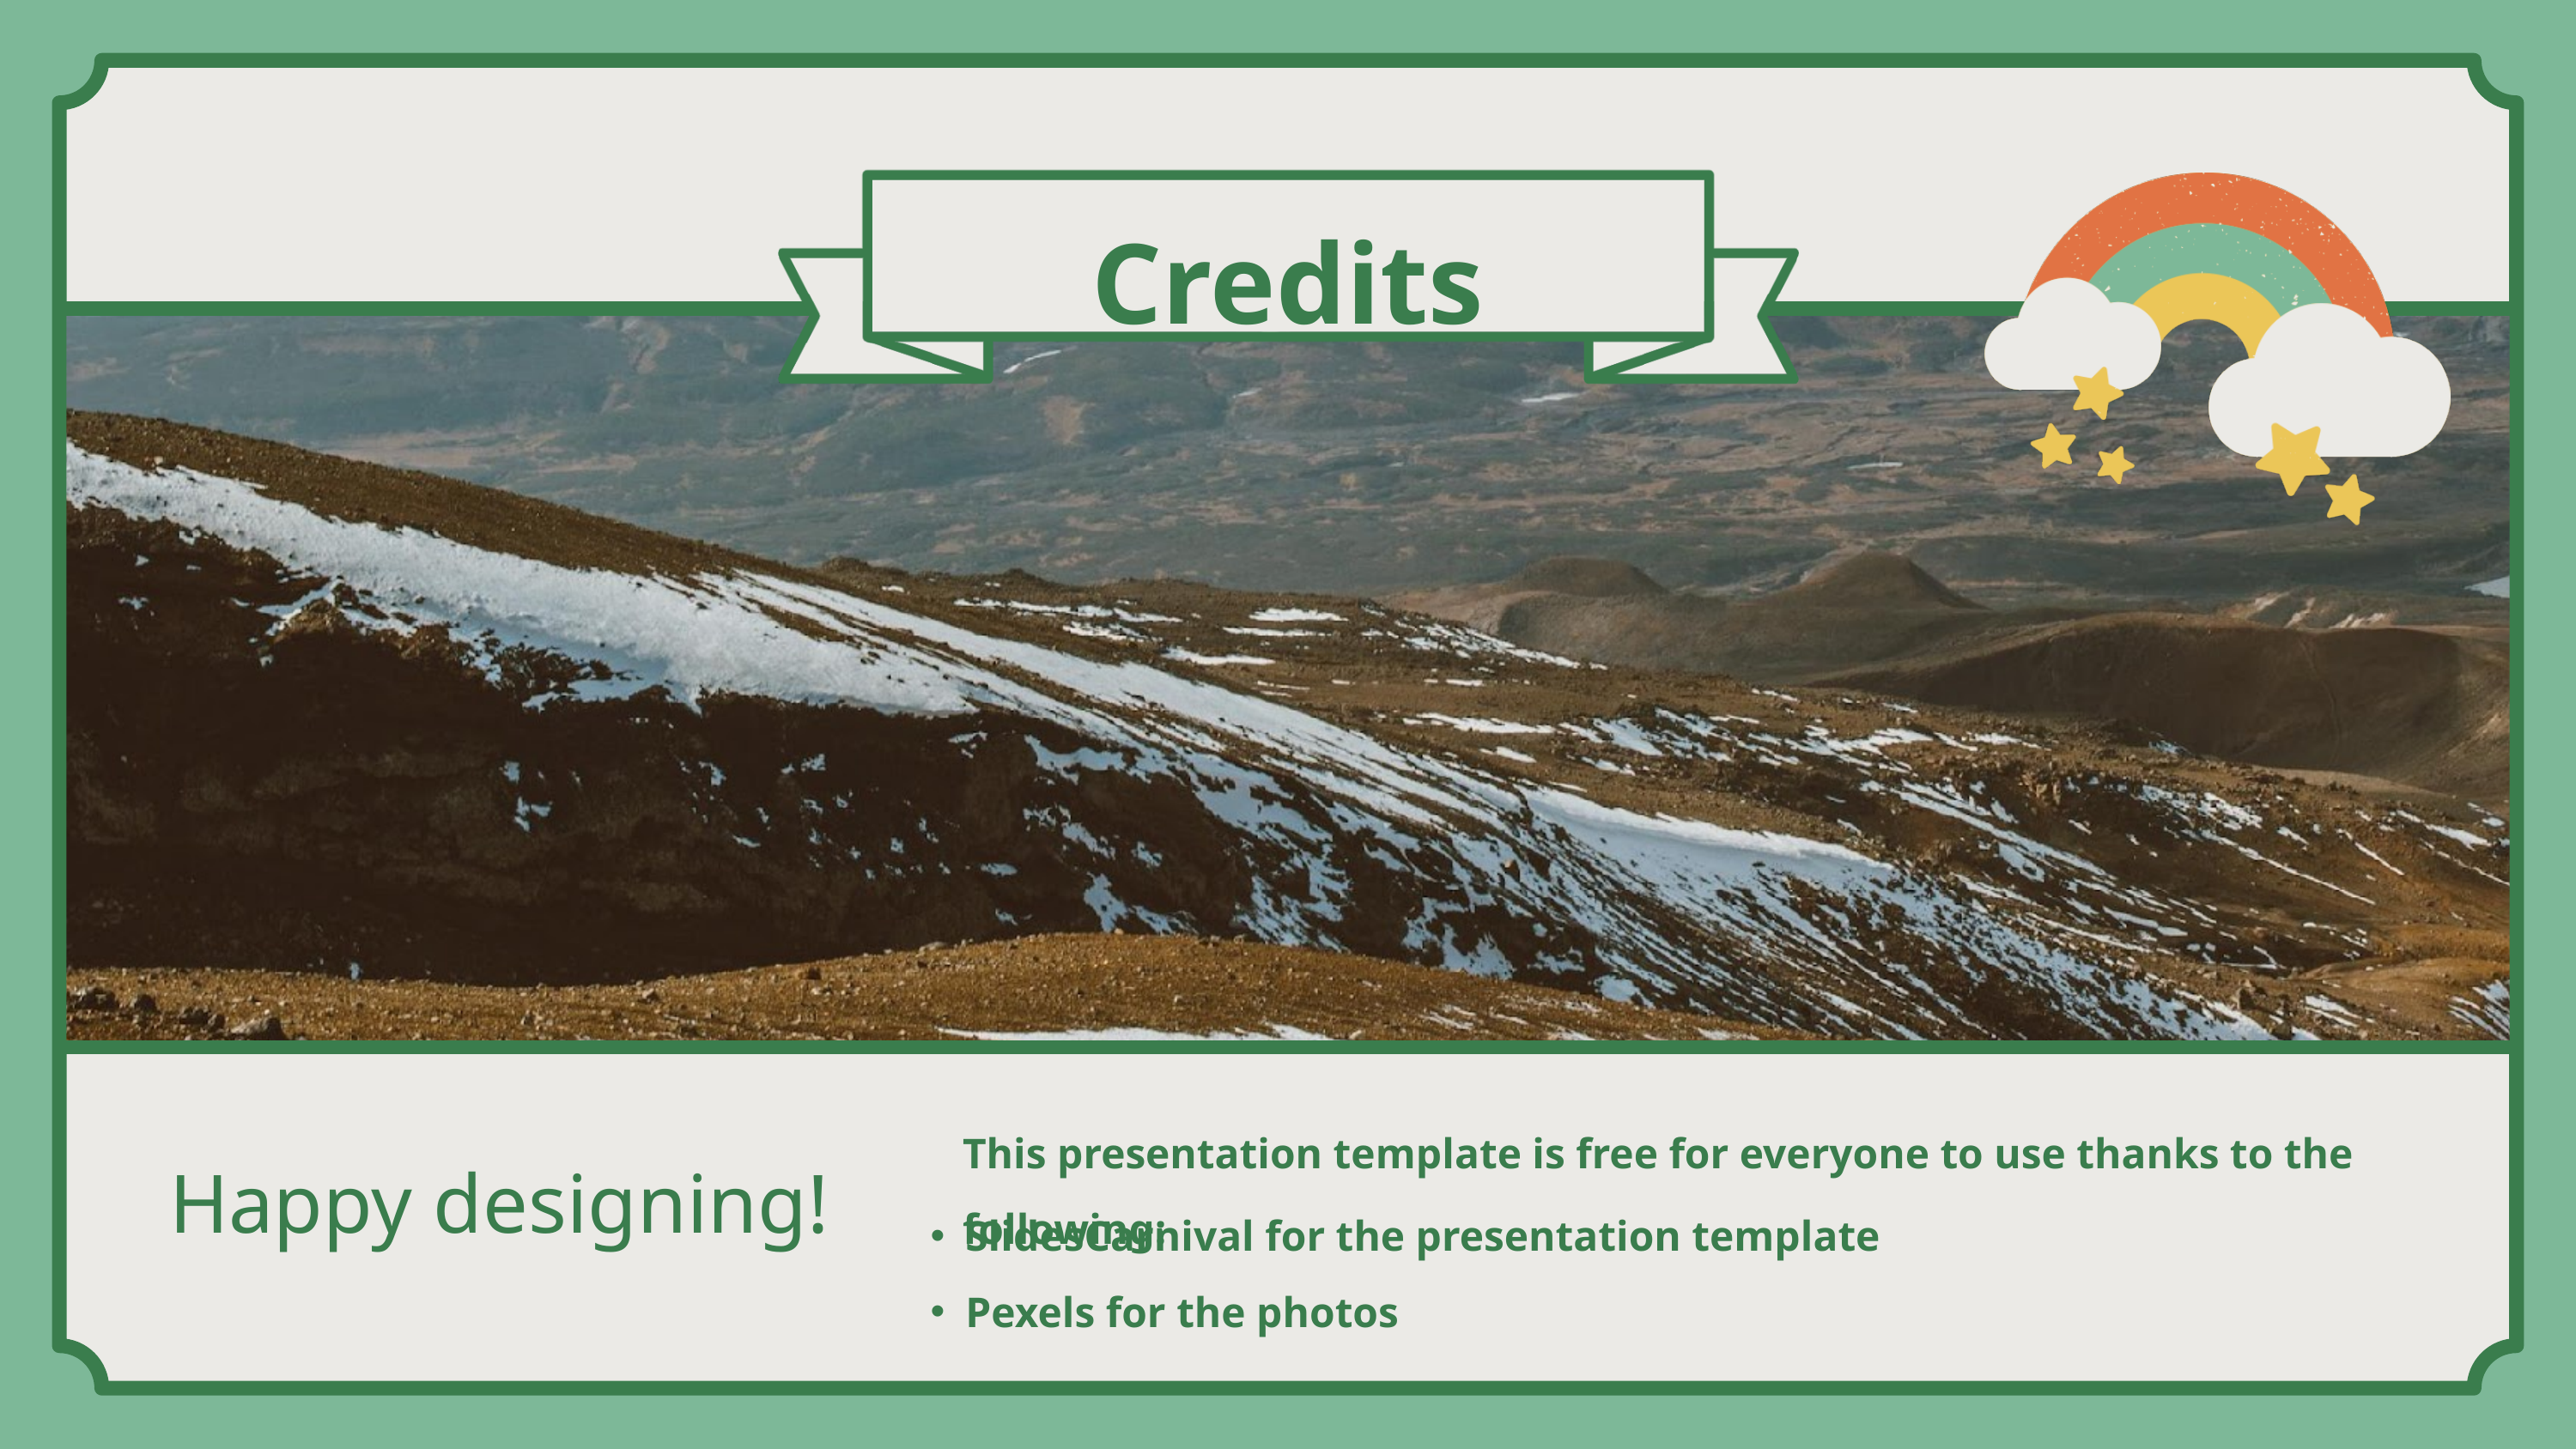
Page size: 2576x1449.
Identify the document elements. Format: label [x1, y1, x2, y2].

text_box [895, 1100, 2432, 1304]
text_box [58, 39, 2517, 1389]
picture [66, 161, 2510, 1040]
